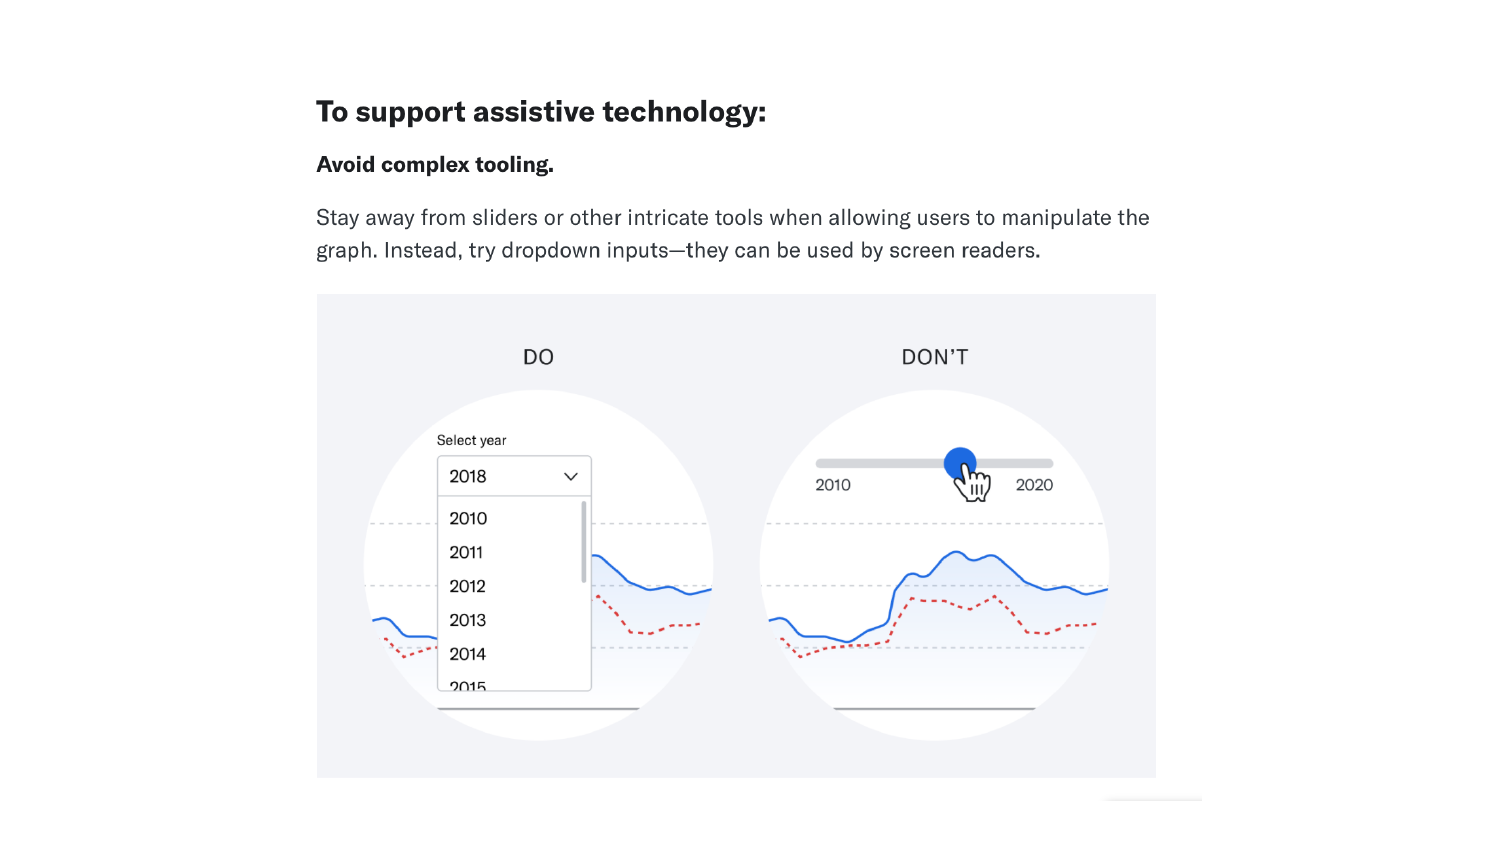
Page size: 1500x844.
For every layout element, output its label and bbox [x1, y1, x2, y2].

picture [268, 68, 1203, 802]
